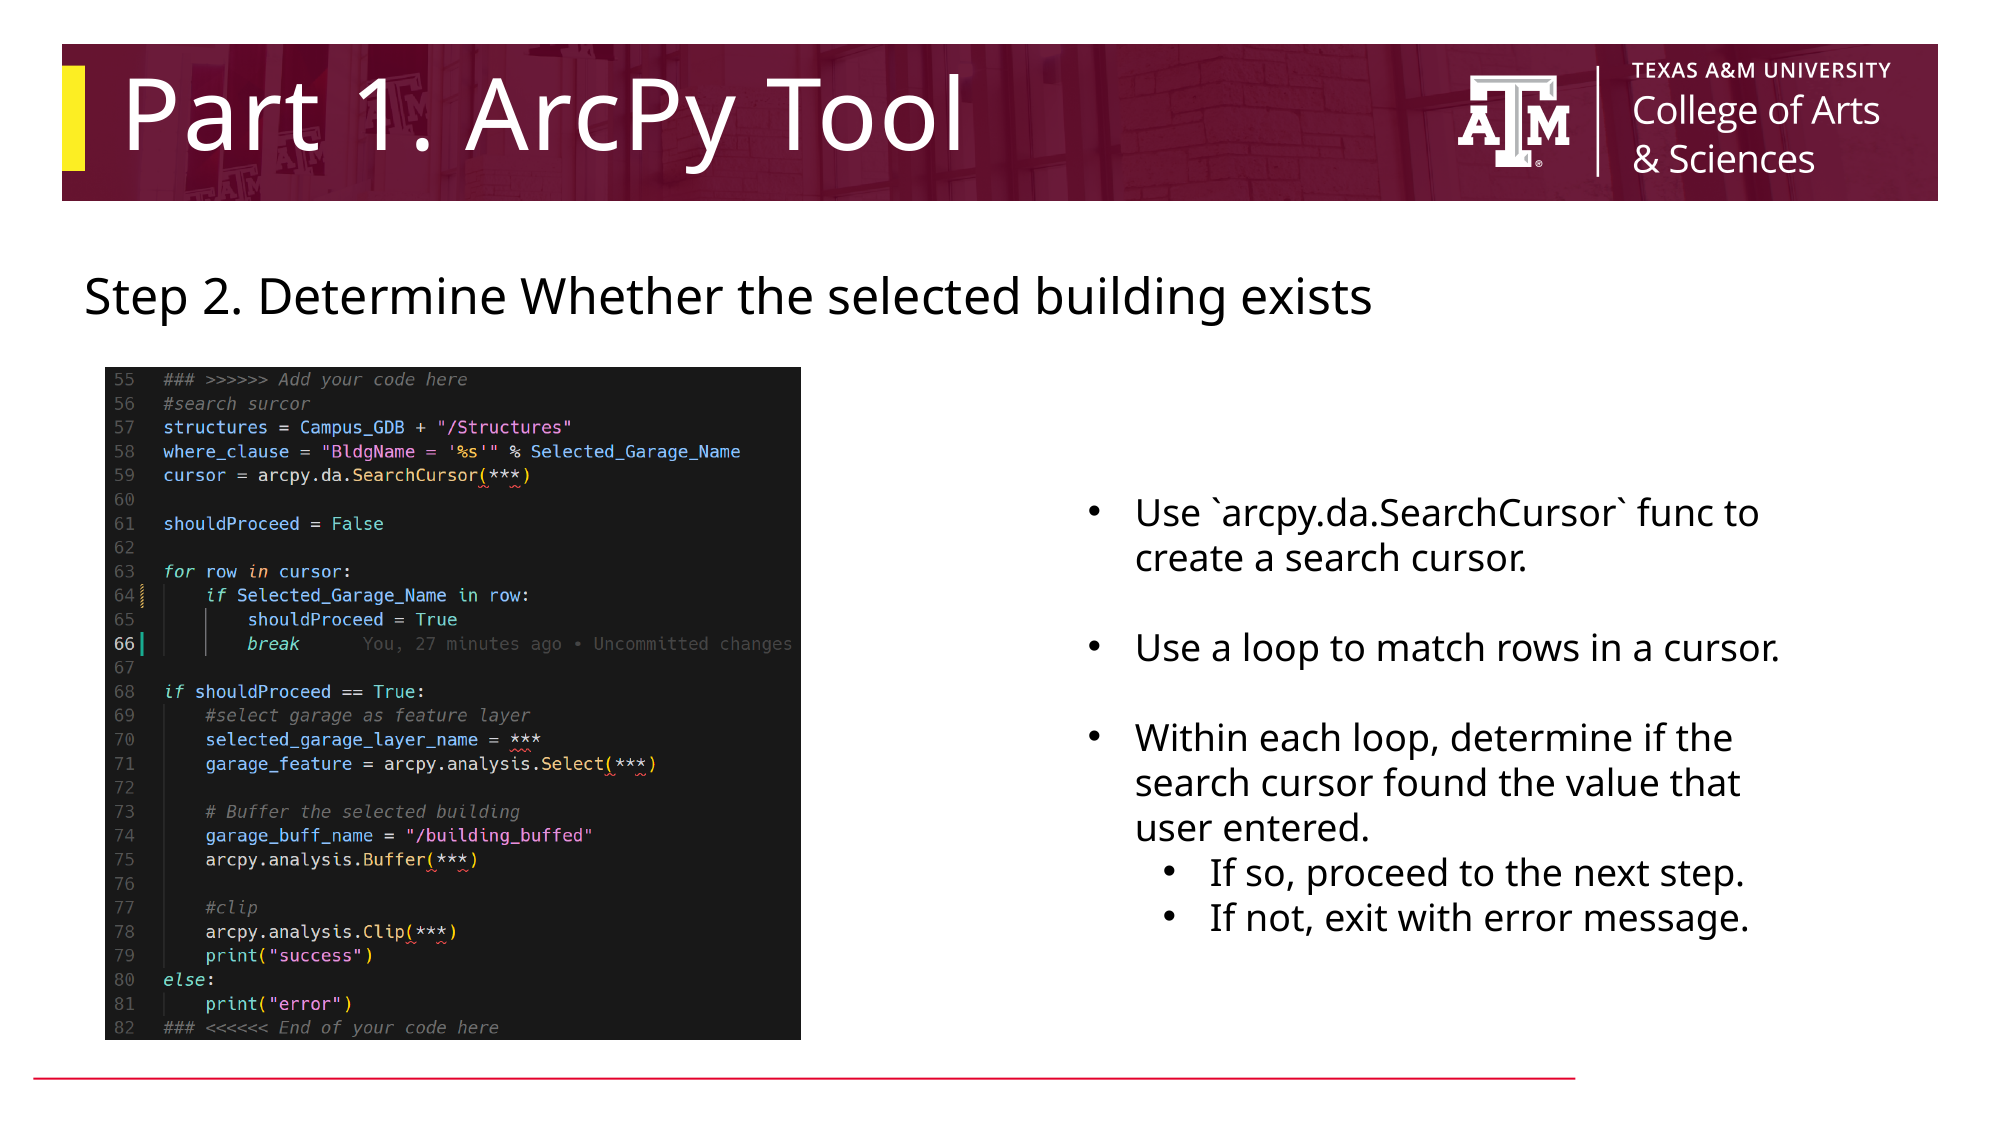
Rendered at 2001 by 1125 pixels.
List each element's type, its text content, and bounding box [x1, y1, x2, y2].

picture [105, 367, 802, 1040]
text_box Step 2. Determine Whether the selected building exists [70, 257, 1442, 333]
picture [1367, 44, 1938, 201]
text_box Use `arcpy.da.SearchCursor` func to create a search cursor. Use a loop to match rows in a cursor. Within each loop, determine if the search cursor found the value that user entered. If so, proceed to the next step. If not, exit with error message. [1073, 481, 1811, 946]
picture [62, 44, 105, 201]
title Part 1. ArcPy Tool [105, 16, 1367, 205]
